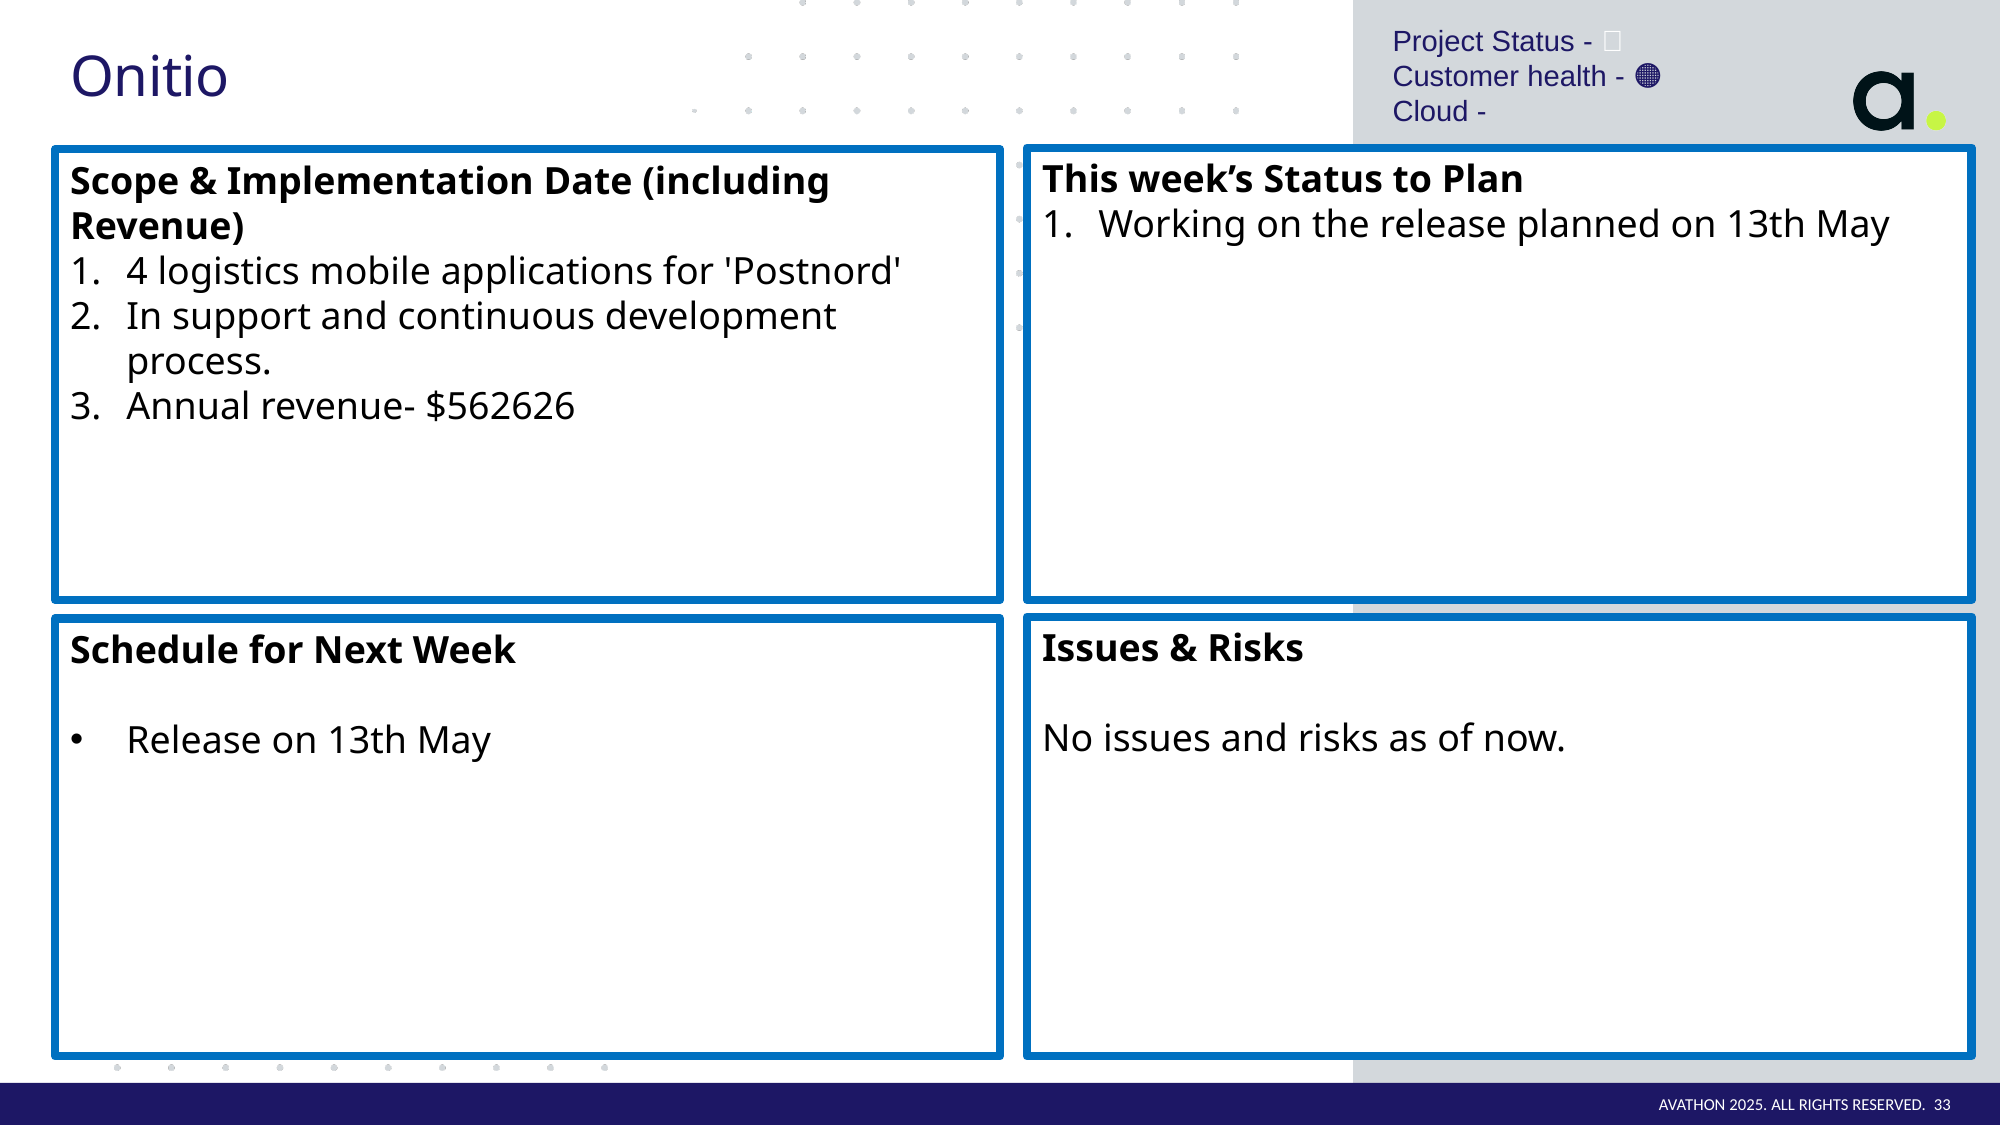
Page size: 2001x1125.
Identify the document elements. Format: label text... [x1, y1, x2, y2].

picture [114, 131, 1239, 1082]
text_box Issues & Risks No issues and risks as of now. [1025, 615, 1974, 1058]
text_box This week’s Status to Plan Working on the release planned on 13th May [1025, 146, 1974, 602]
text_box Scope & Implementation Date (including Revenue) 4 logistics mobile applications for 'Postnord' In support and continuous development process. Annual revenue- $562626 [53, 147, 1002, 602]
text_box Project Status - 🔴 Customer health - 🟠 Cloud - [1377, 14, 1828, 160]
text_box Schedule for Next Week Release on 13th May [53, 616, 1002, 1058]
picture [1853, 71, 1946, 131]
title Onitio [55, 25, 1377, 131]
picture [114, 0, 1239, 25]
